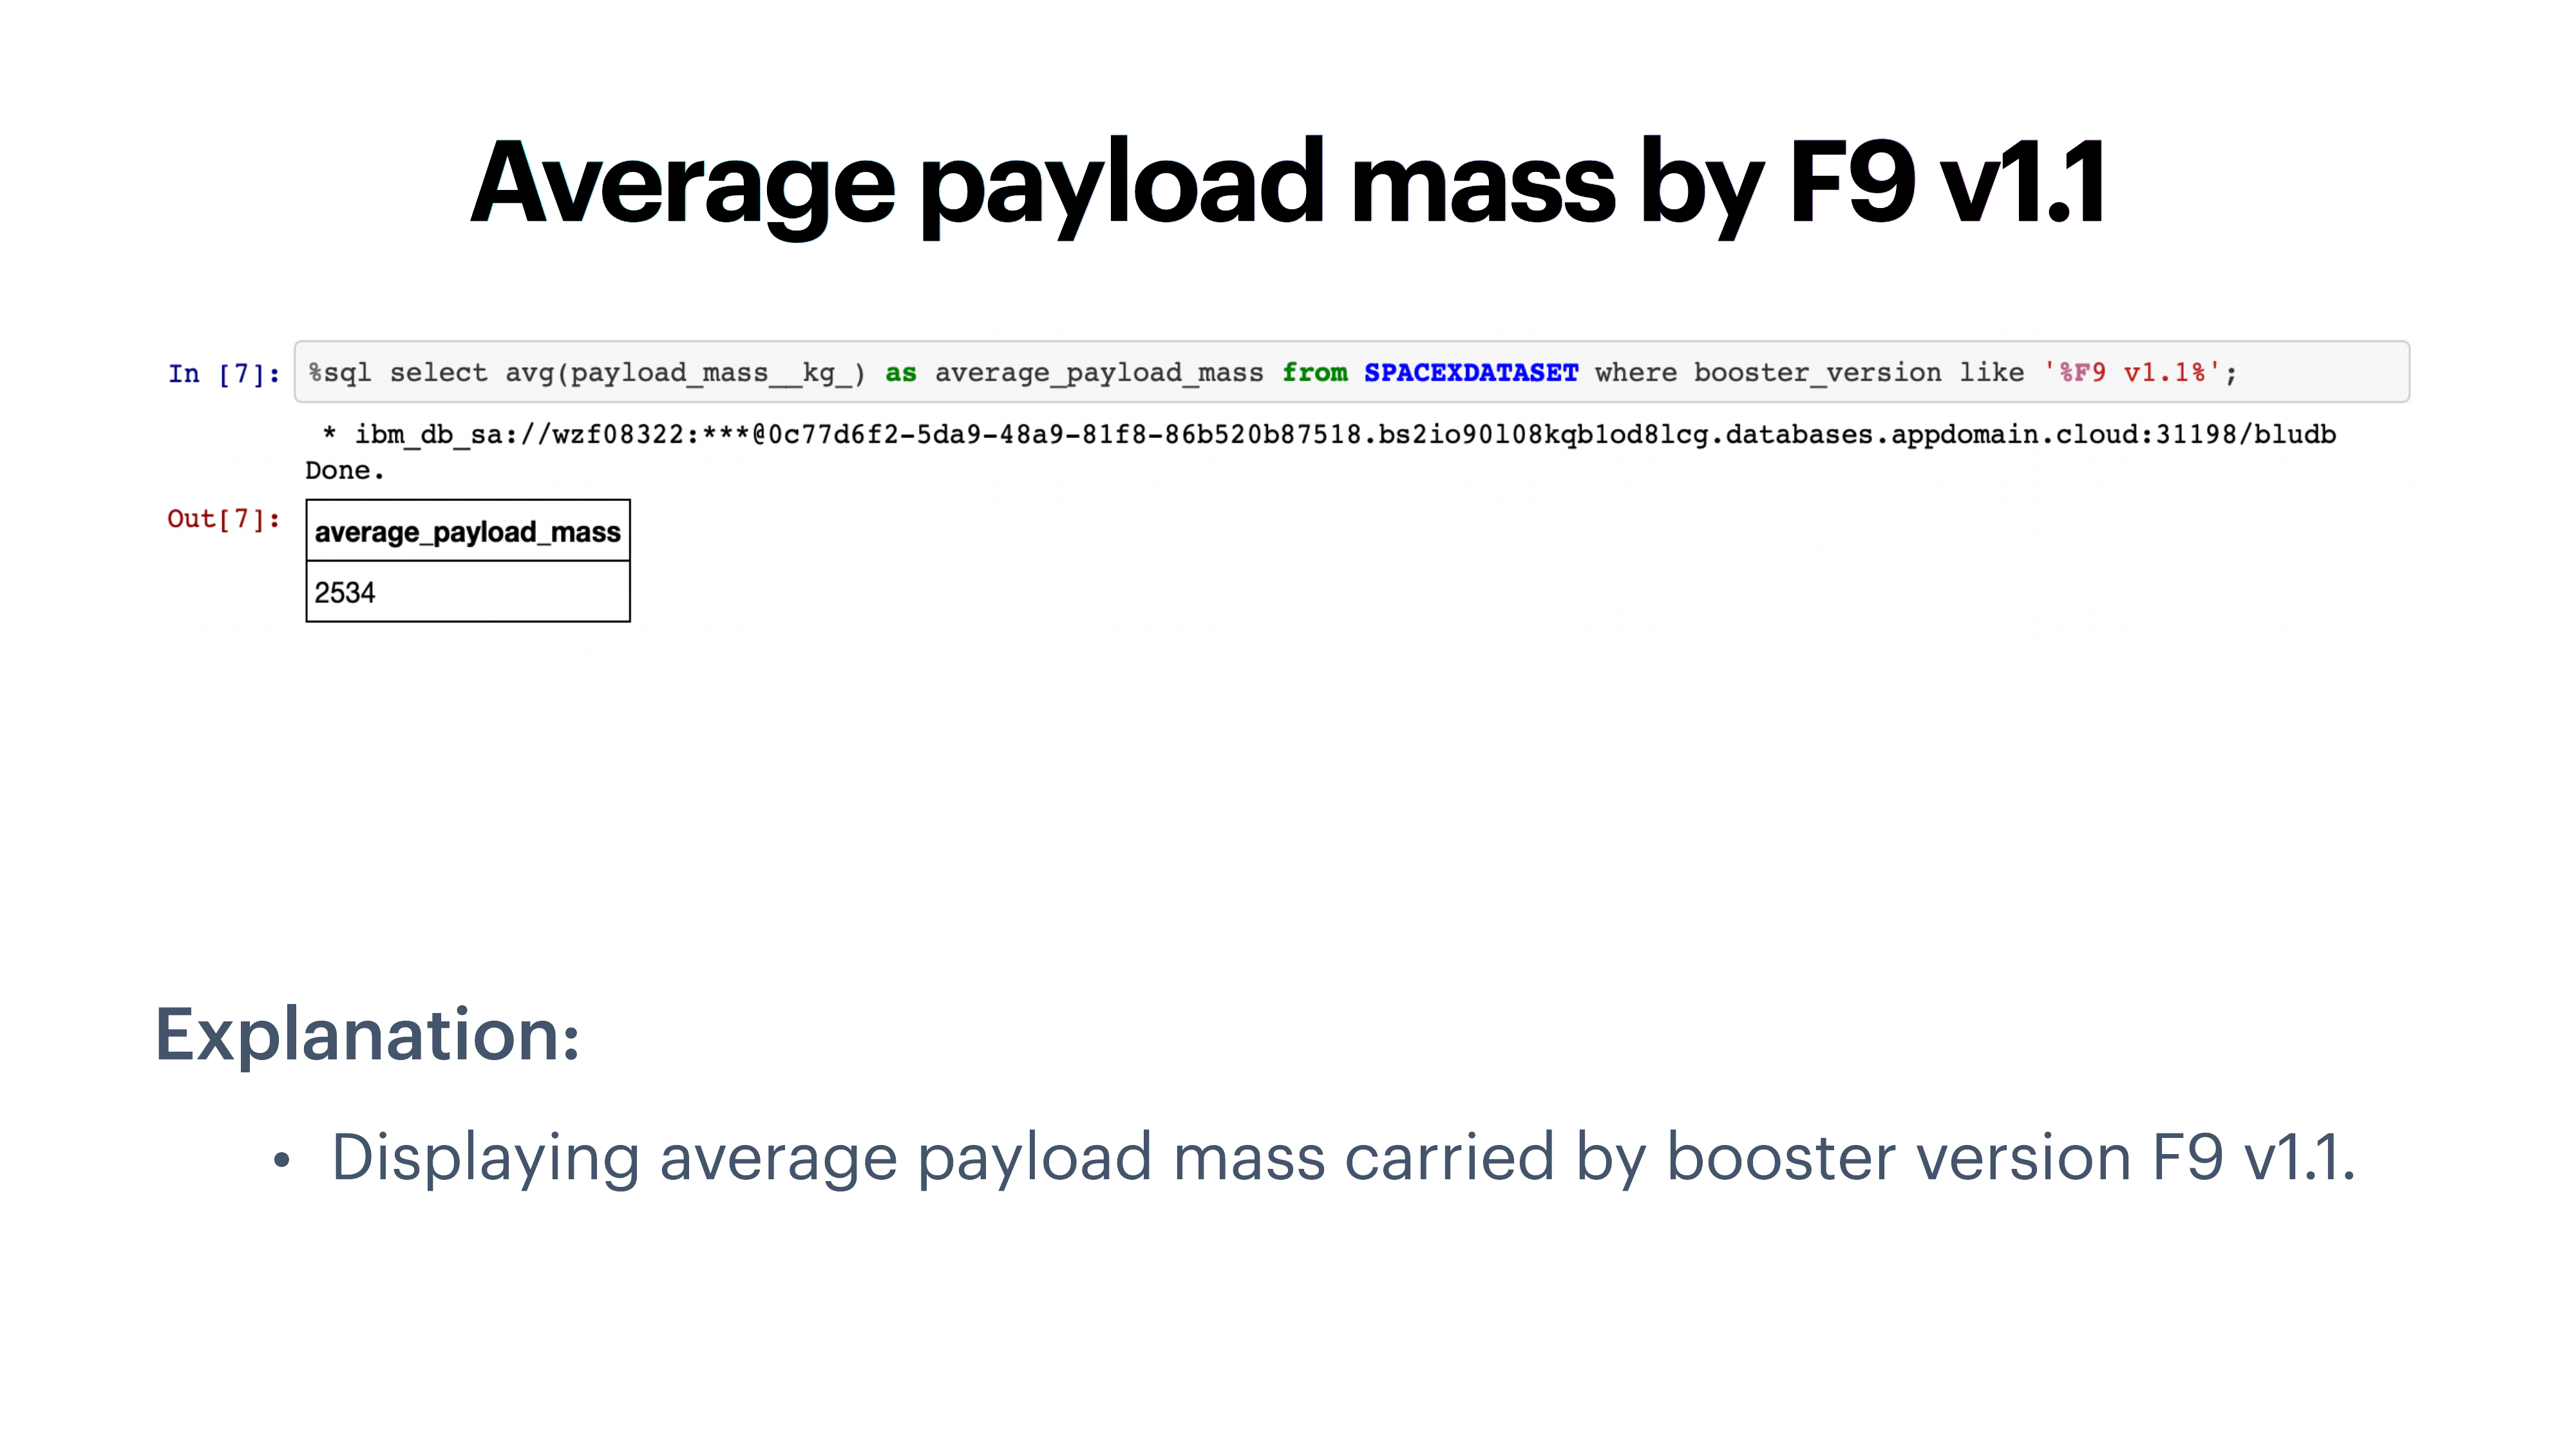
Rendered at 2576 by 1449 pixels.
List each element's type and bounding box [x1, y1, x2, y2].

text_box [2058, 1144, 2093, 1180]
text_box [1578, 1128, 1613, 1181]
text_box [1785, 1144, 1812, 1180]
text_box [468, 1129, 474, 1180]
text_box [2243, 1144, 2277, 1180]
text_box [1615, 1144, 1648, 1192]
text_box [1482, 1144, 1515, 1180]
text_box [1747, 1144, 1781, 1180]
text_box [864, 1144, 897, 1180]
text_box [564, 1048, 578, 1061]
text_box [240, 1019, 280, 1074]
text_box [2344, 1170, 2354, 1180]
text_box [661, 1144, 690, 1180]
picture [468, 133, 2103, 244]
text_box [335, 1132, 372, 1180]
picture [147, 321, 2429, 658]
text_box [568, 1144, 598, 1180]
text_box [1346, 1144, 1379, 1180]
text_box [1989, 1144, 2008, 1180]
text_box [2045, 1145, 2051, 1180]
text_box [379, 1130, 388, 1140]
text_box [768, 1144, 786, 1180]
text_box [1420, 1144, 1438, 1180]
text_box [303, 1019, 337, 1061]
text_box [387, 1019, 422, 1061]
text_box [2099, 1144, 2130, 1180]
text_box [158, 1007, 193, 1060]
text_box [1878, 1144, 1897, 1180]
text_box [552, 1145, 558, 1180]
text_box [1950, 1144, 1984, 1180]
text_box [990, 1144, 1024, 1192]
text_box [468, 67, 2112, 246]
text_box [2278, 1132, 2297, 1180]
text_box [694, 1144, 727, 1180]
text_box [393, 1144, 421, 1180]
text_box [380, 1145, 386, 1180]
text_box [513, 1144, 547, 1192]
text_box [456, 1004, 468, 1016]
text_box [2011, 1144, 2038, 1180]
text_box [1043, 1144, 1077, 1180]
text_box [728, 1144, 761, 1180]
text_box [457, 1021, 468, 1060]
text_box [1298, 1144, 1325, 1180]
text_box [2043, 1130, 2052, 1140]
text_box [196, 1021, 236, 1060]
text_box [480, 1144, 510, 1180]
text_box [2316, 1132, 2334, 1180]
text_box [551, 1130, 560, 1140]
text_box [1029, 1129, 1036, 1180]
text_box [1469, 1145, 1475, 1180]
text_box [1176, 1144, 1226, 1180]
text_box [1382, 1144, 1412, 1180]
text_box [564, 1027, 578, 1039]
text_box [1444, 1144, 1463, 1180]
text_box [520, 1019, 556, 1061]
text_box [789, 1144, 818, 1180]
text_box [1116, 1128, 1150, 1181]
text_box [273, 1151, 290, 1168]
text_box [1232, 1144, 1261, 1180]
text_box [1267, 1144, 1294, 1180]
text_box [824, 1144, 858, 1193]
text_box [287, 1003, 297, 1060]
text_box [1519, 1128, 1553, 1181]
text_box [2306, 1170, 2316, 1180]
text_box [2156, 1133, 2184, 1180]
text_box [1815, 1137, 1835, 1180]
text_box [1467, 1130, 1477, 1140]
text_box [604, 1144, 638, 1193]
text_box [1081, 1144, 1110, 1180]
text_box [346, 1019, 382, 1061]
text_box [920, 1144, 954, 1192]
text_box [426, 1144, 460, 1192]
text_box [474, 1019, 515, 1061]
text_box [1915, 1144, 1949, 1180]
text_box [2188, 1132, 2223, 1181]
text_box [958, 1144, 987, 1180]
text_box [1839, 1144, 1872, 1180]
text_box [1670, 1128, 1703, 1181]
text_box [1707, 1144, 1743, 1180]
text_box [426, 1012, 451, 1061]
